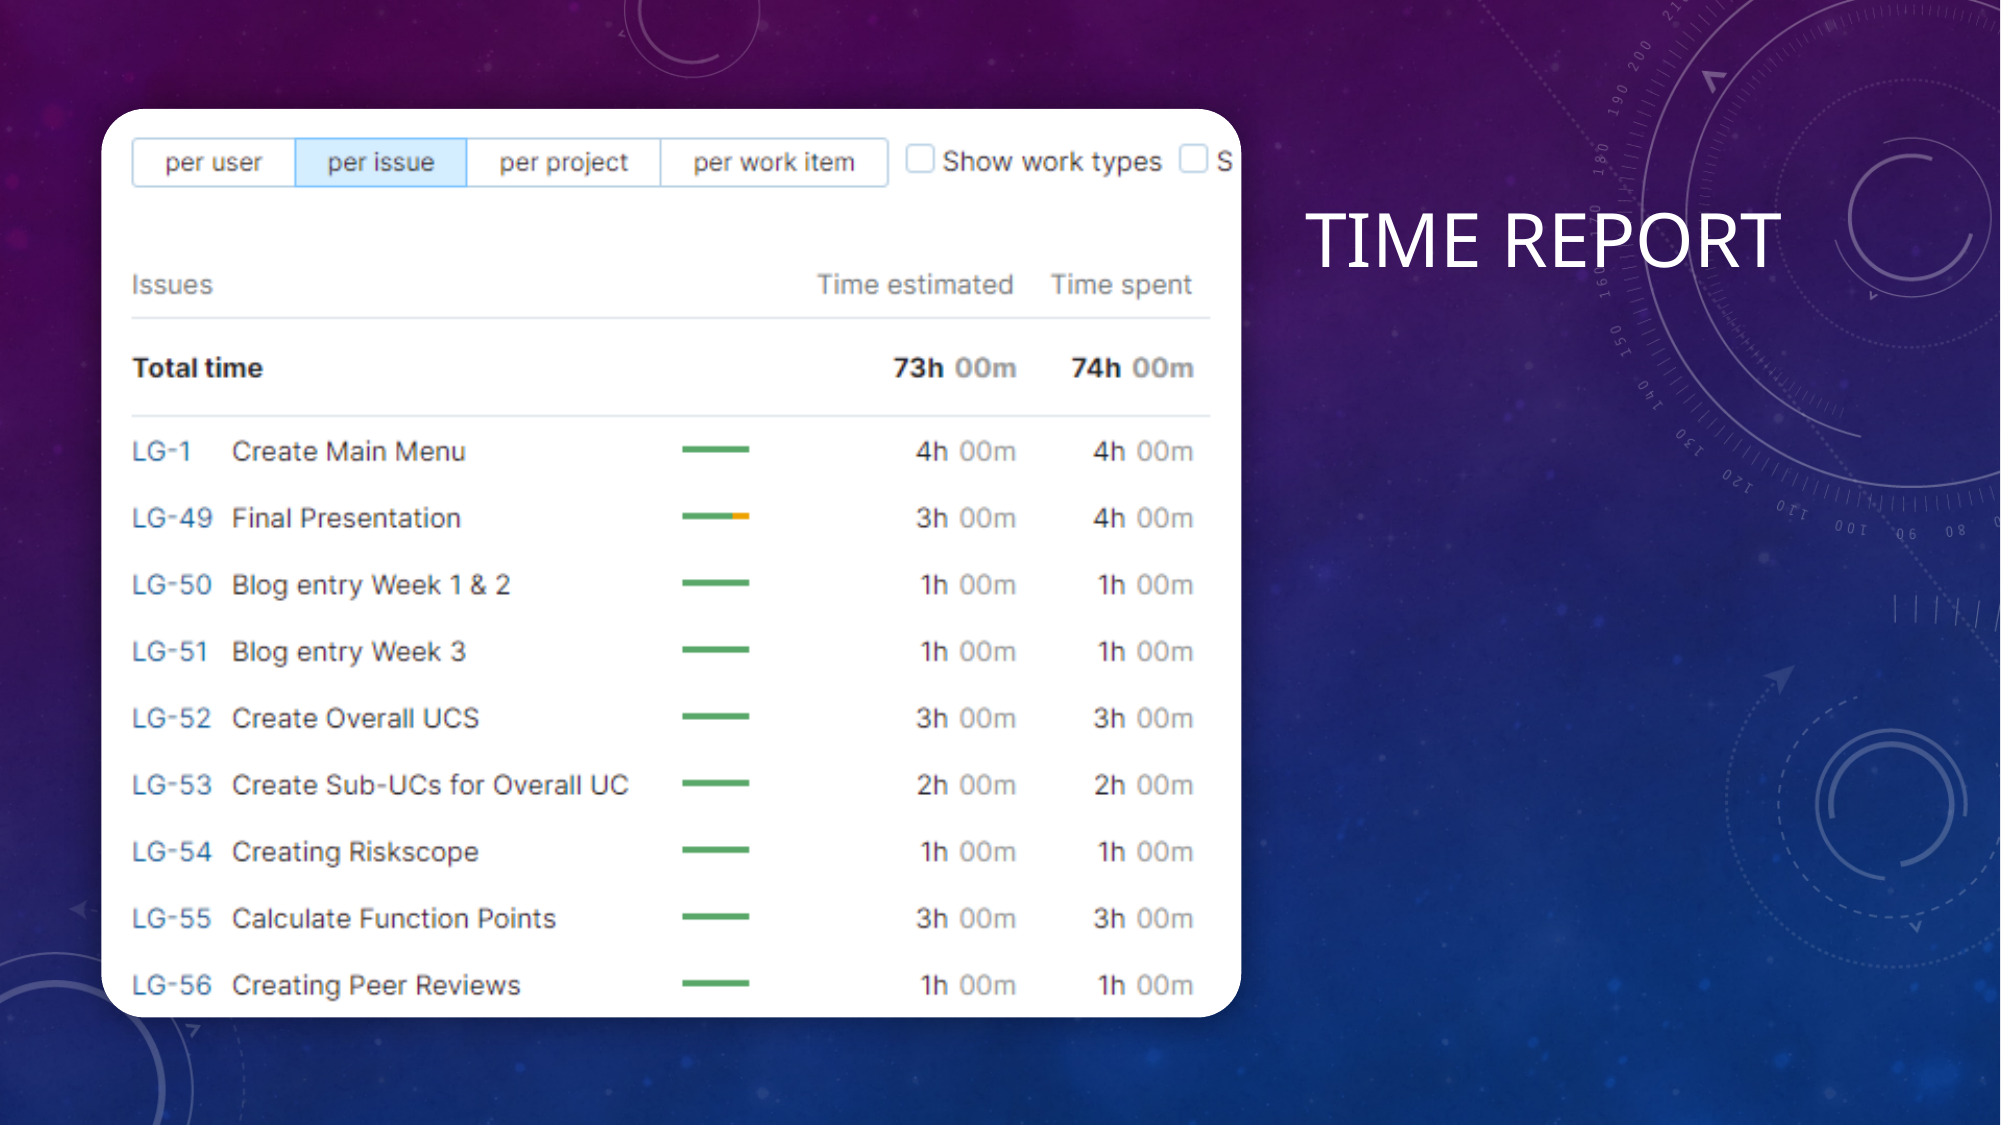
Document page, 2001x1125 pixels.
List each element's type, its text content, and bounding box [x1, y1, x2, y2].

picture [0, 0, 2001, 1125]
title Time Report [1290, 105, 1899, 370]
